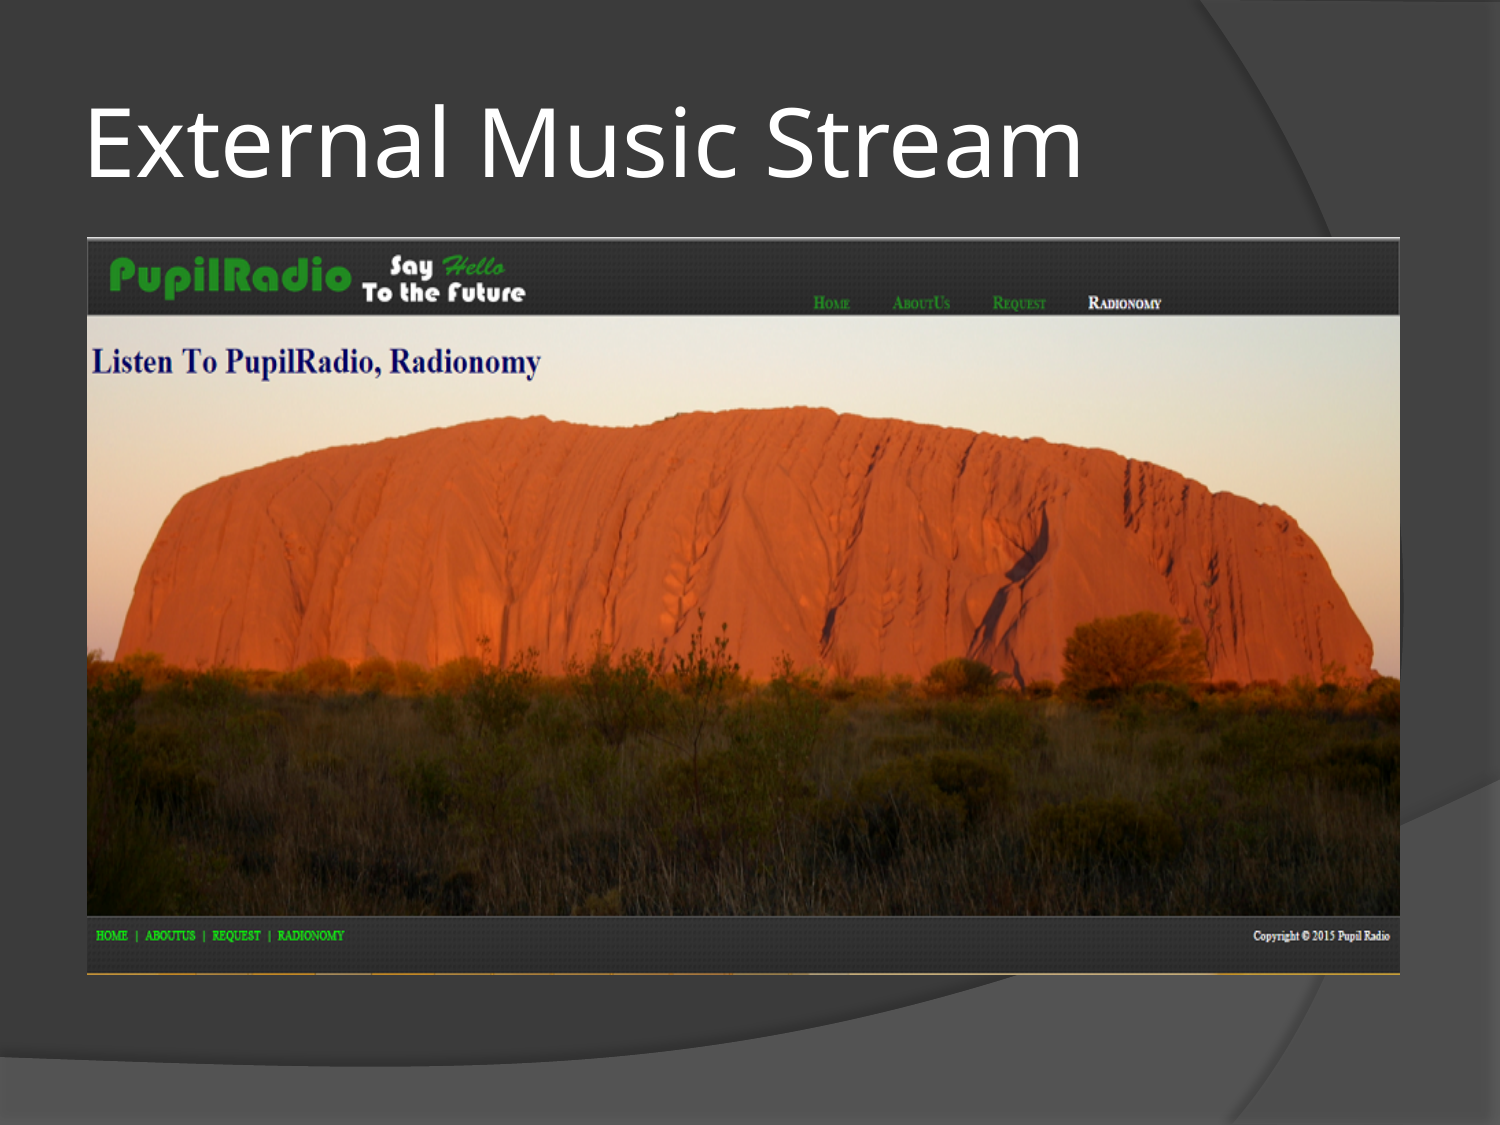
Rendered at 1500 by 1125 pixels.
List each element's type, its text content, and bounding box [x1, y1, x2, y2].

title External Music Stream [75, 45, 1300, 233]
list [87, 237, 1401, 976]
